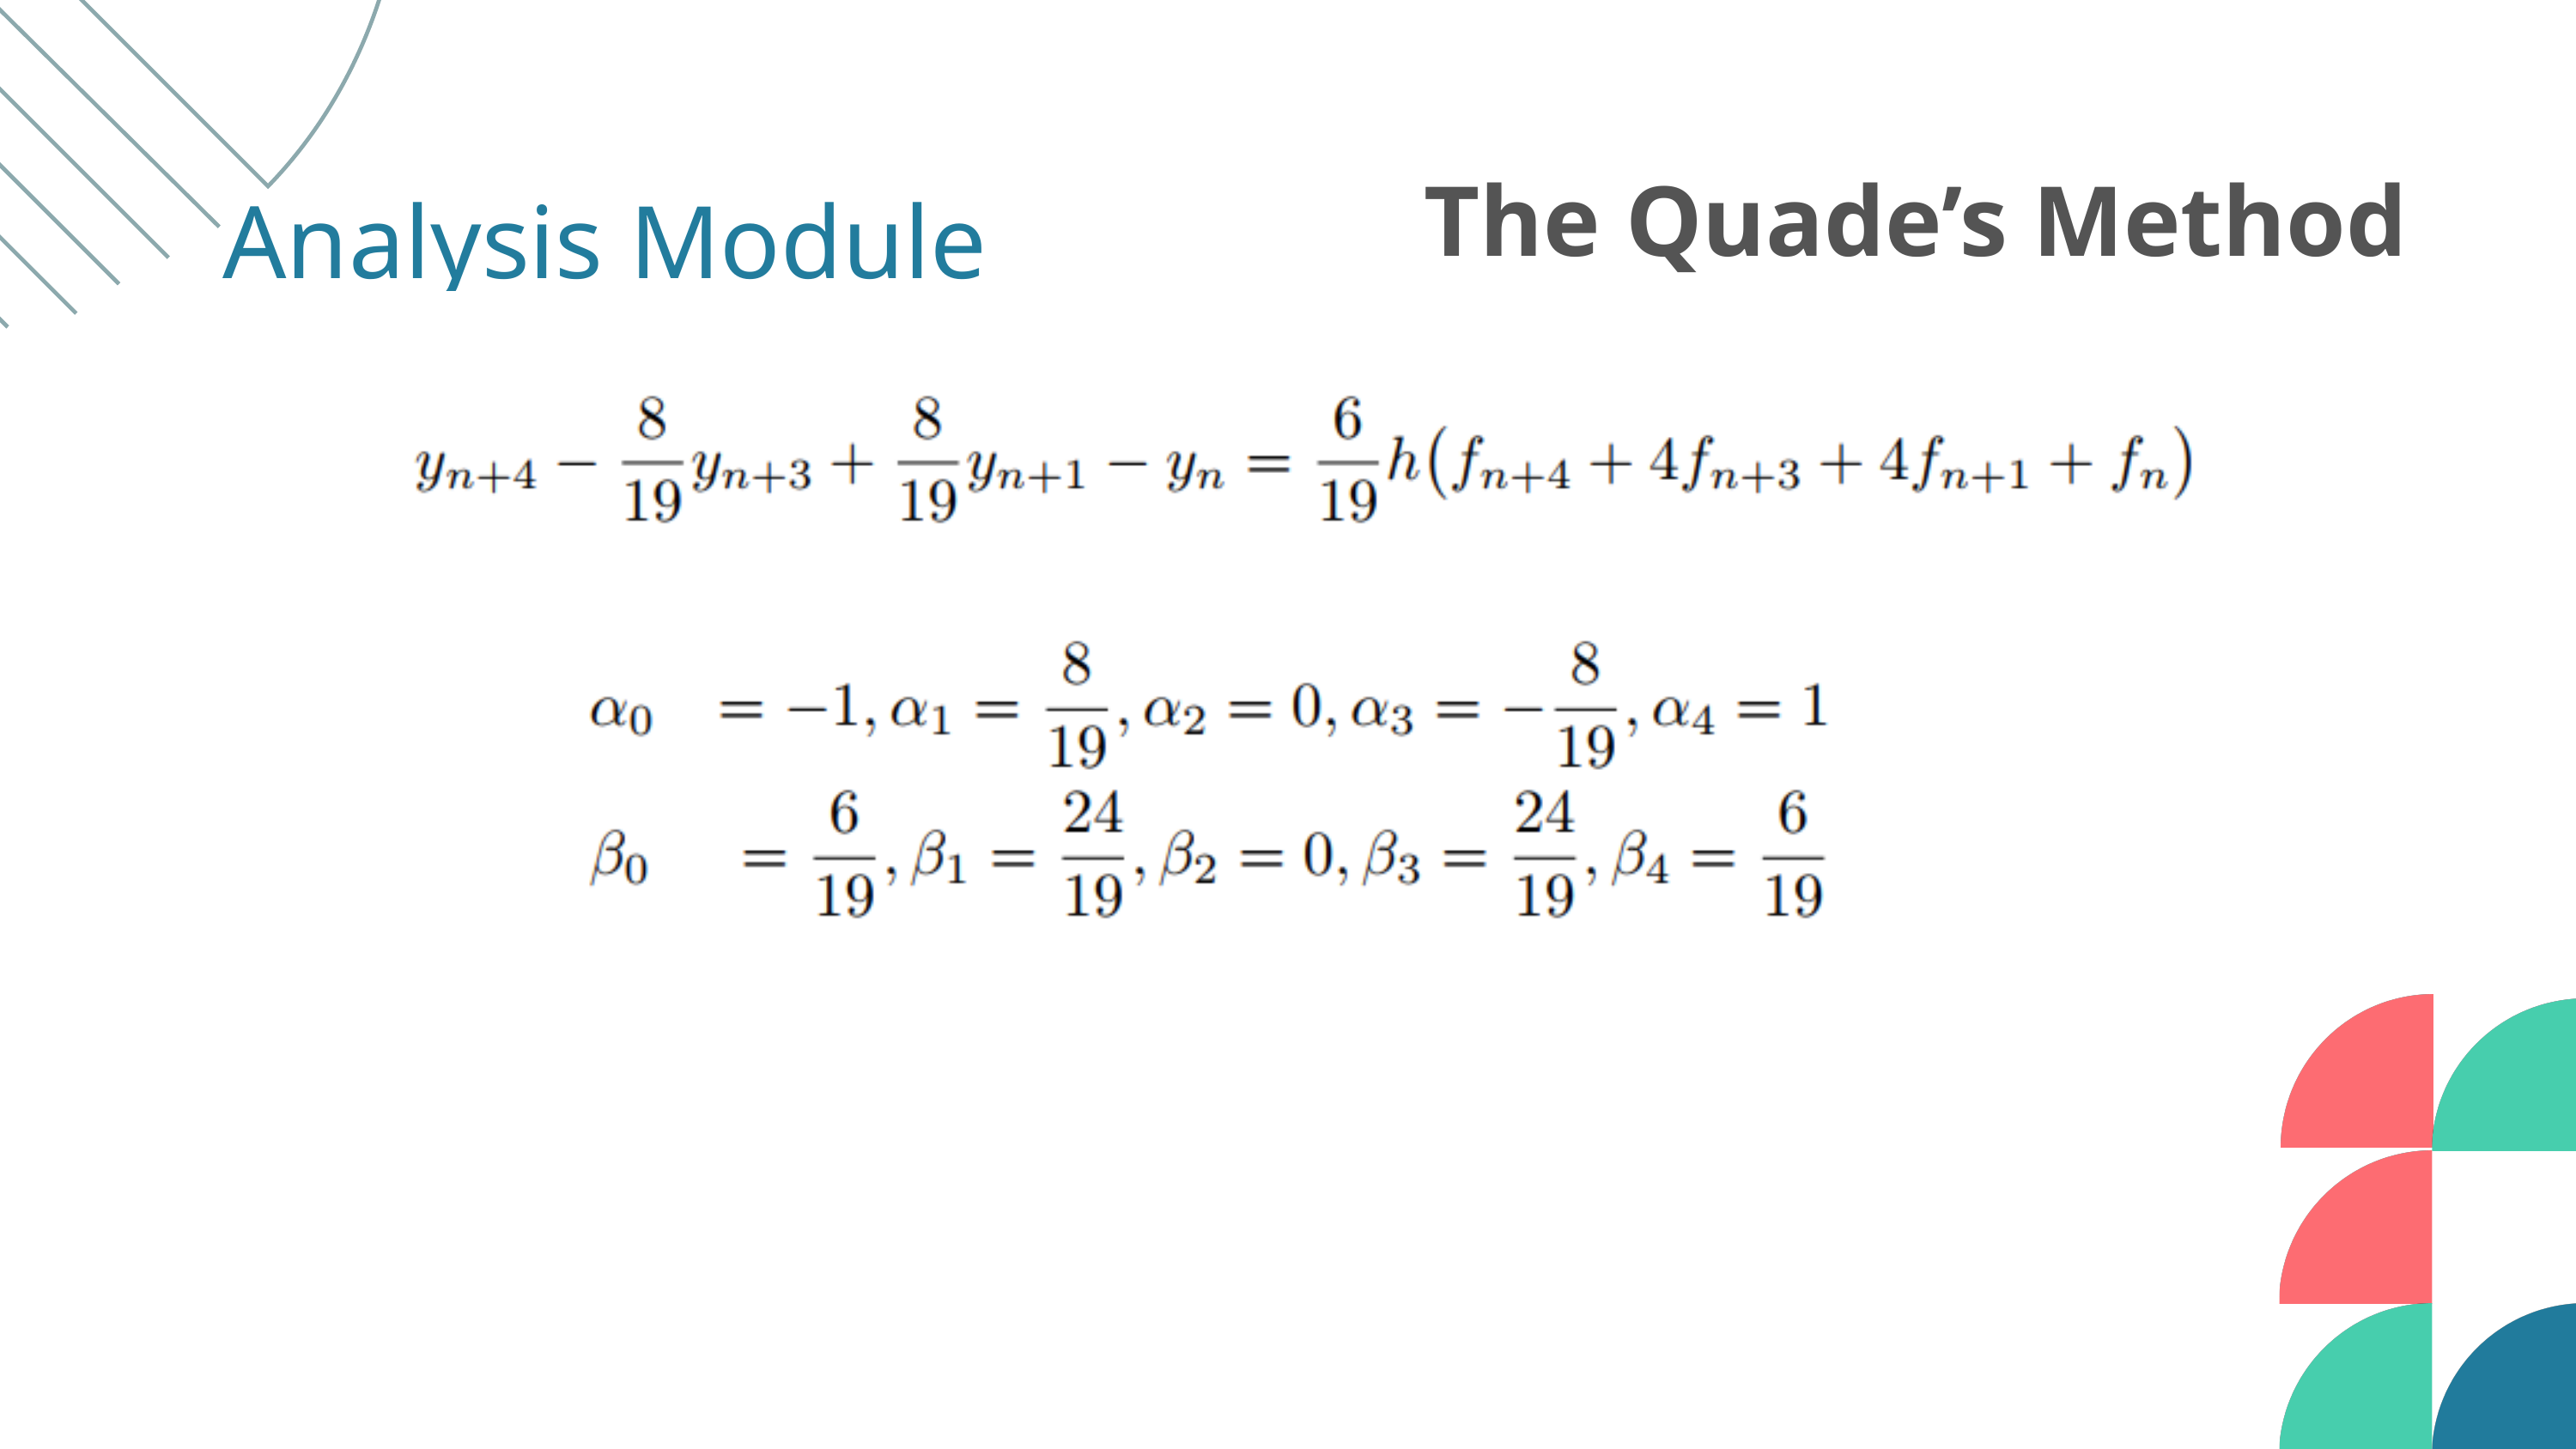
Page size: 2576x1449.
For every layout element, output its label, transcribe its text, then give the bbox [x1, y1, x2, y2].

text_box [2279, 1303, 2432, 1449]
text_box Analysis Module [222, 199, 1103, 299]
text_box [2279, 1150, 2433, 1303]
picture [397, 291, 2210, 581]
text_box The Quade’s Method [1363, 224, 2469, 276]
text_box [2432, 998, 2576, 1151]
picture [526, 593, 2008, 1016]
text_box [2432, 1303, 2576, 1449]
text_box [2281, 994, 2433, 1148]
